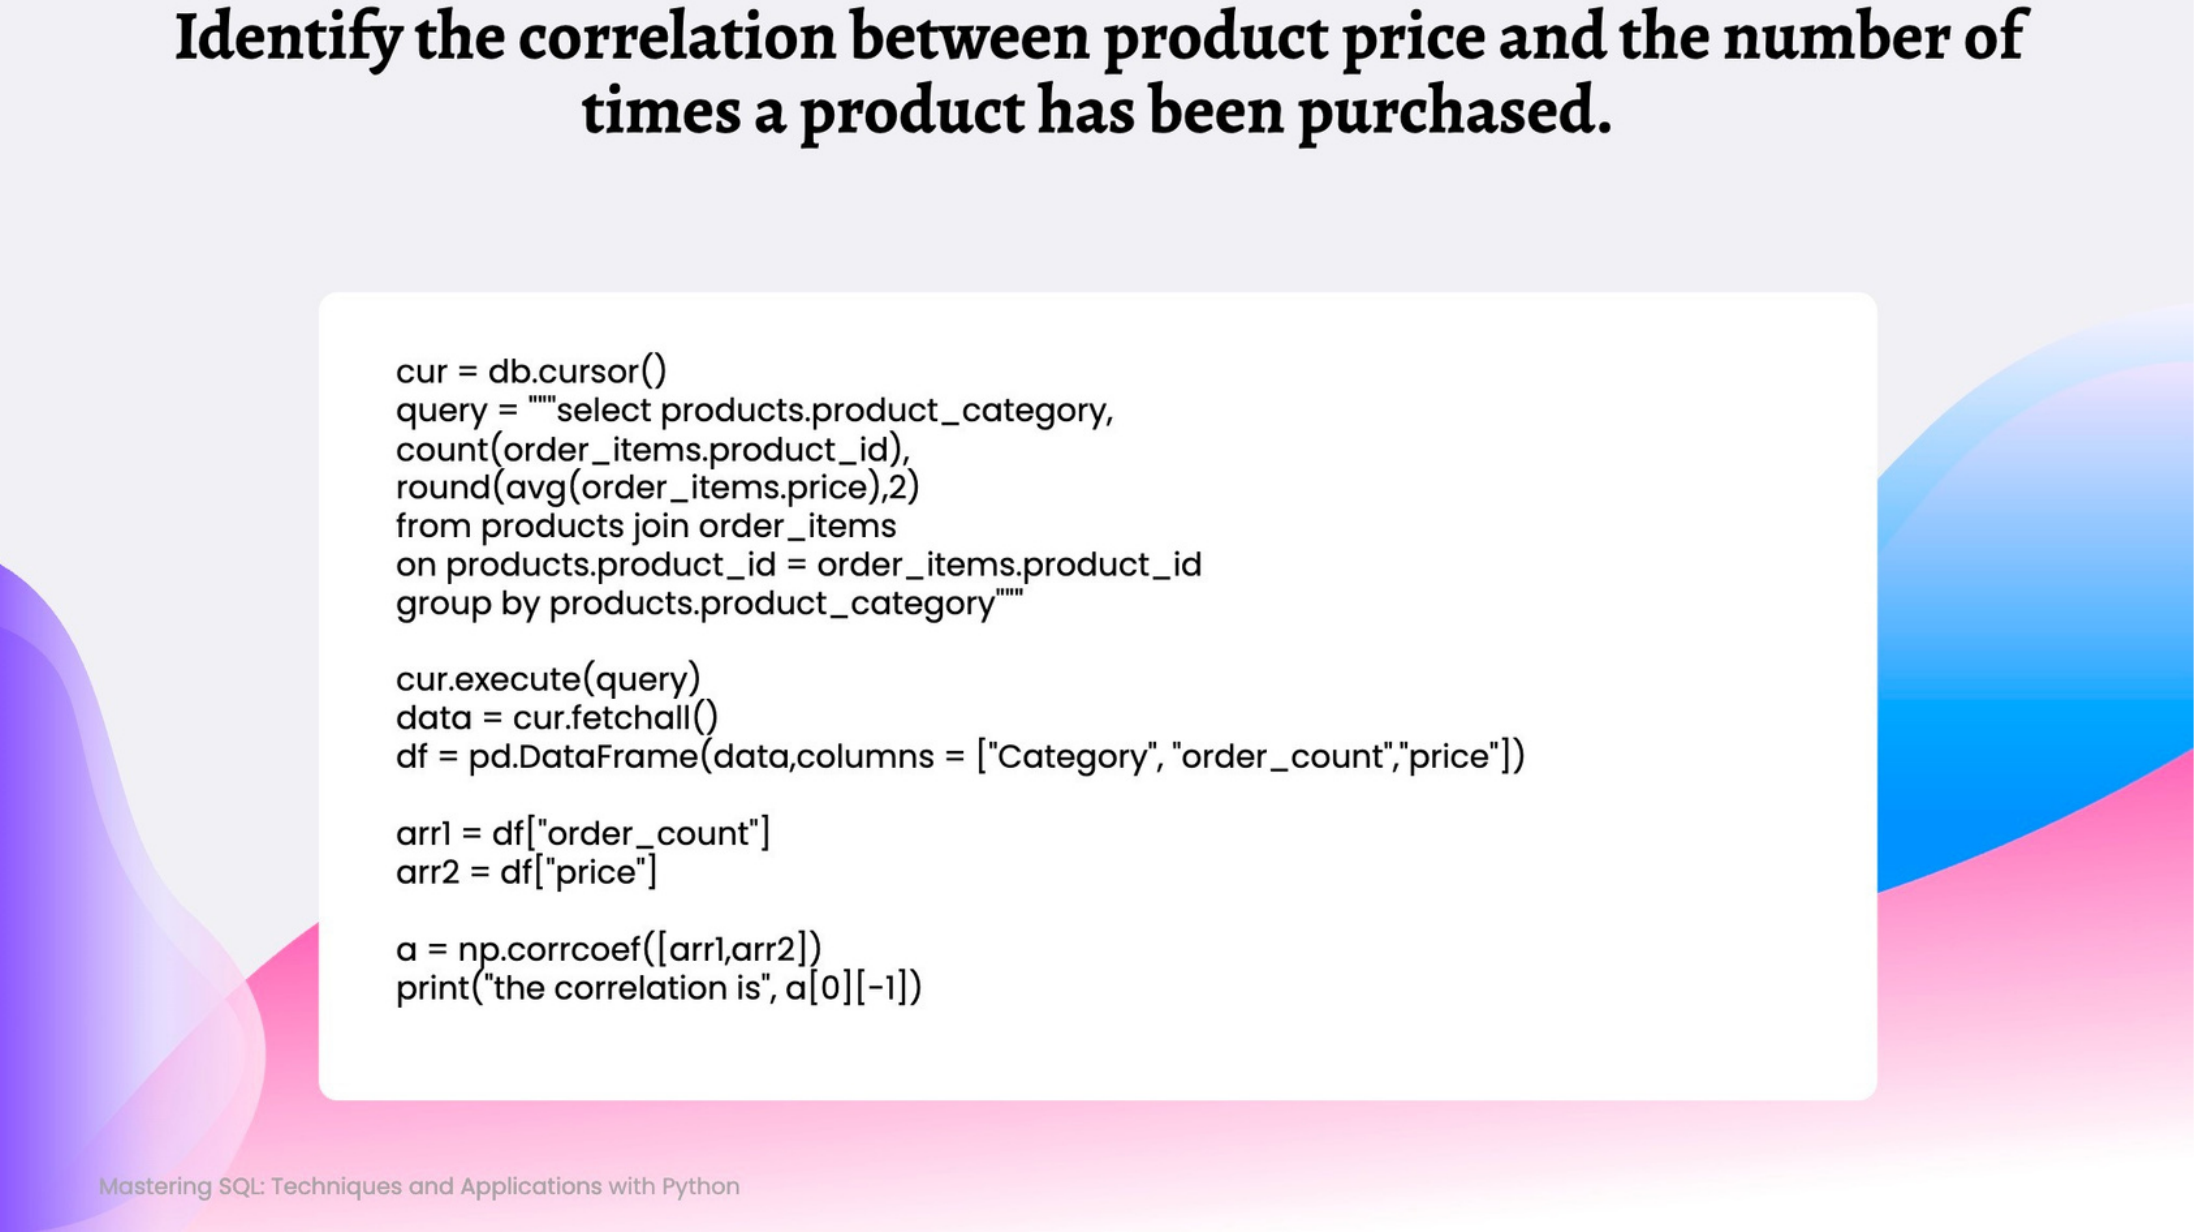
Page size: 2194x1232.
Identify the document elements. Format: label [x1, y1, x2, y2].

text_box [0, 0, 2194, 1232]
